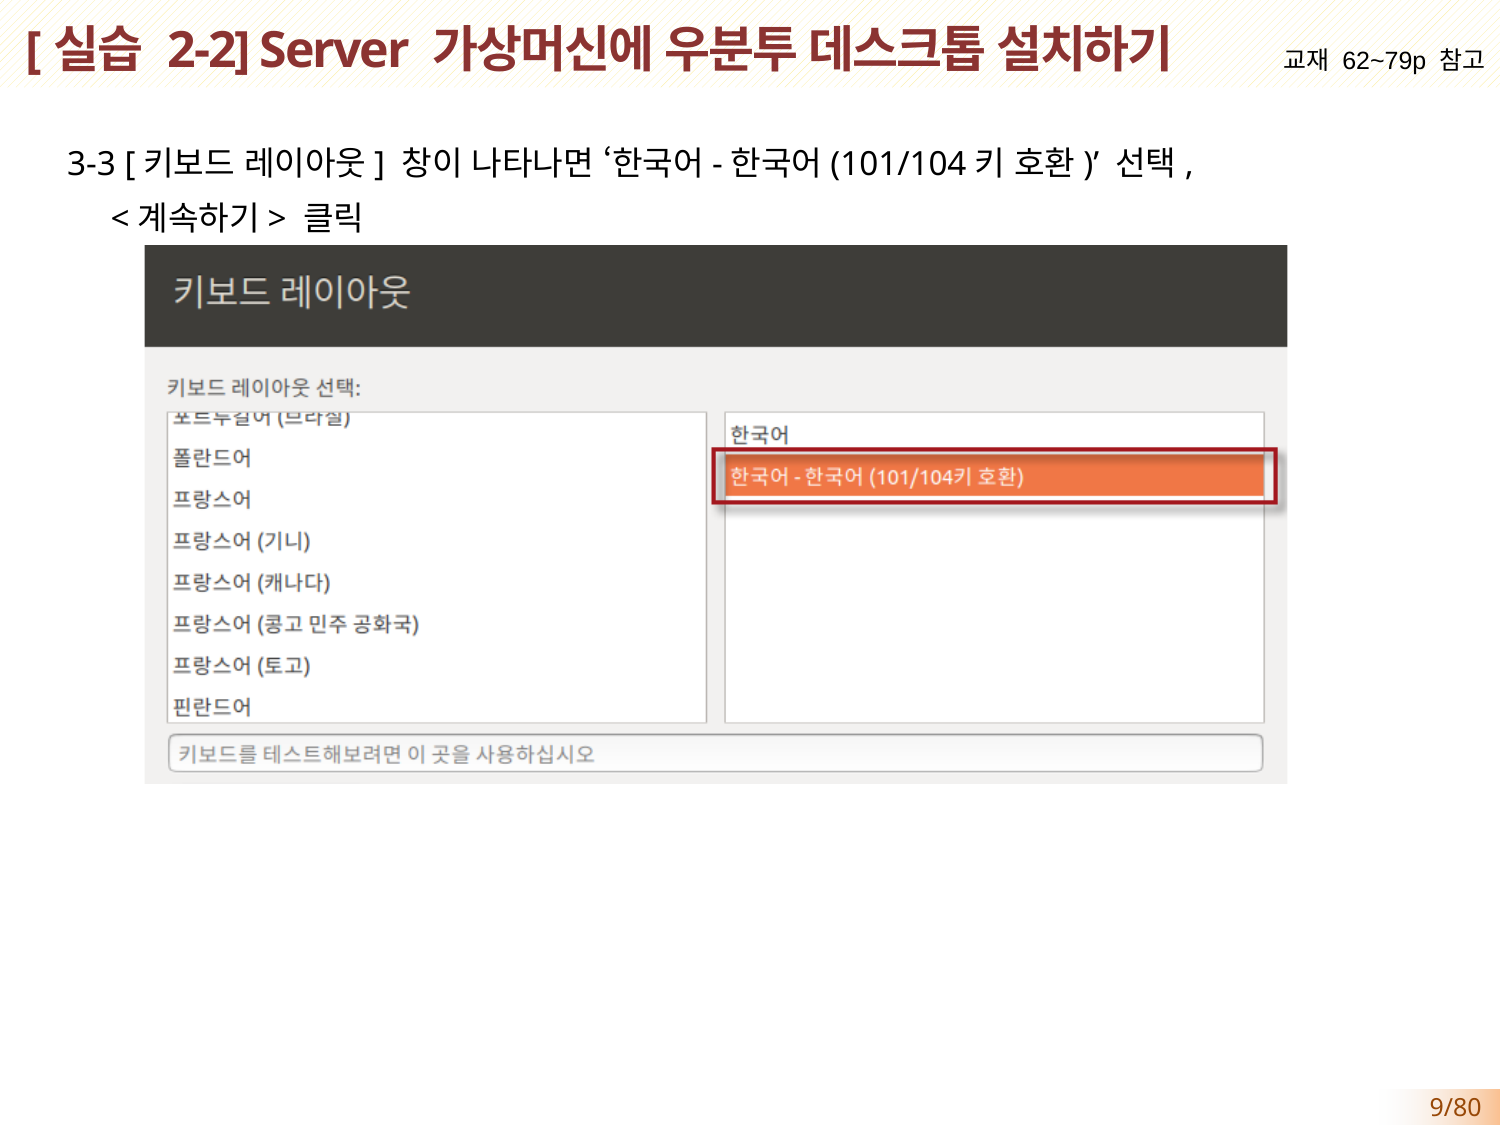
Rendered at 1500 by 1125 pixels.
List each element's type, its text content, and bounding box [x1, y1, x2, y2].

picture [144, 244, 1288, 784]
title [실습 2-2] Server 가상머신에 우분투 데스크톱 설치하기 [10, 8, 1288, 87]
list 3-3 [키보드 레이아웃] 창이 나타나면 ‘한국어-한국어(101/104키 호환)’ 선택, <계속하기> 클릭 [10, 126, 1481, 1057]
text_box 교재 62~79p 참고 [1268, 36, 1500, 82]
